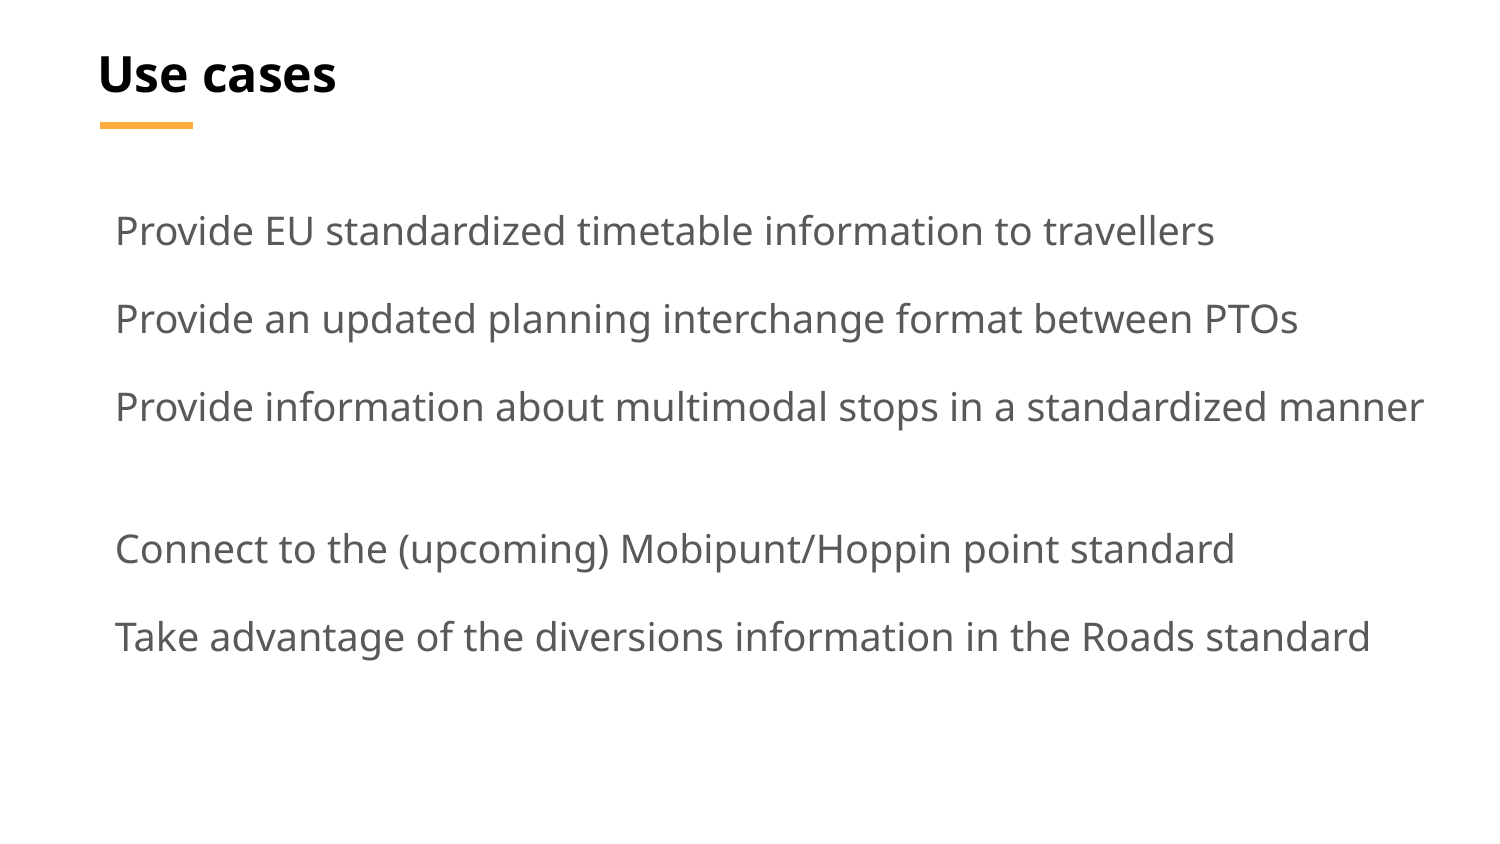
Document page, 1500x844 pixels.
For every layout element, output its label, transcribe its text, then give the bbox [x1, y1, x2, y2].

text_box Use cases [82, 27, 1246, 101]
list Provide EU standardized timetable information to travellers Provide an updated planning interchange format between PTOs Provide information about multimodal stops in a standardized manner Connect to the (upcoming) Mobipunt/Hoppin point standard Take advantage of the diversions information in the Roads standard [100, 183, 1498, 745]
